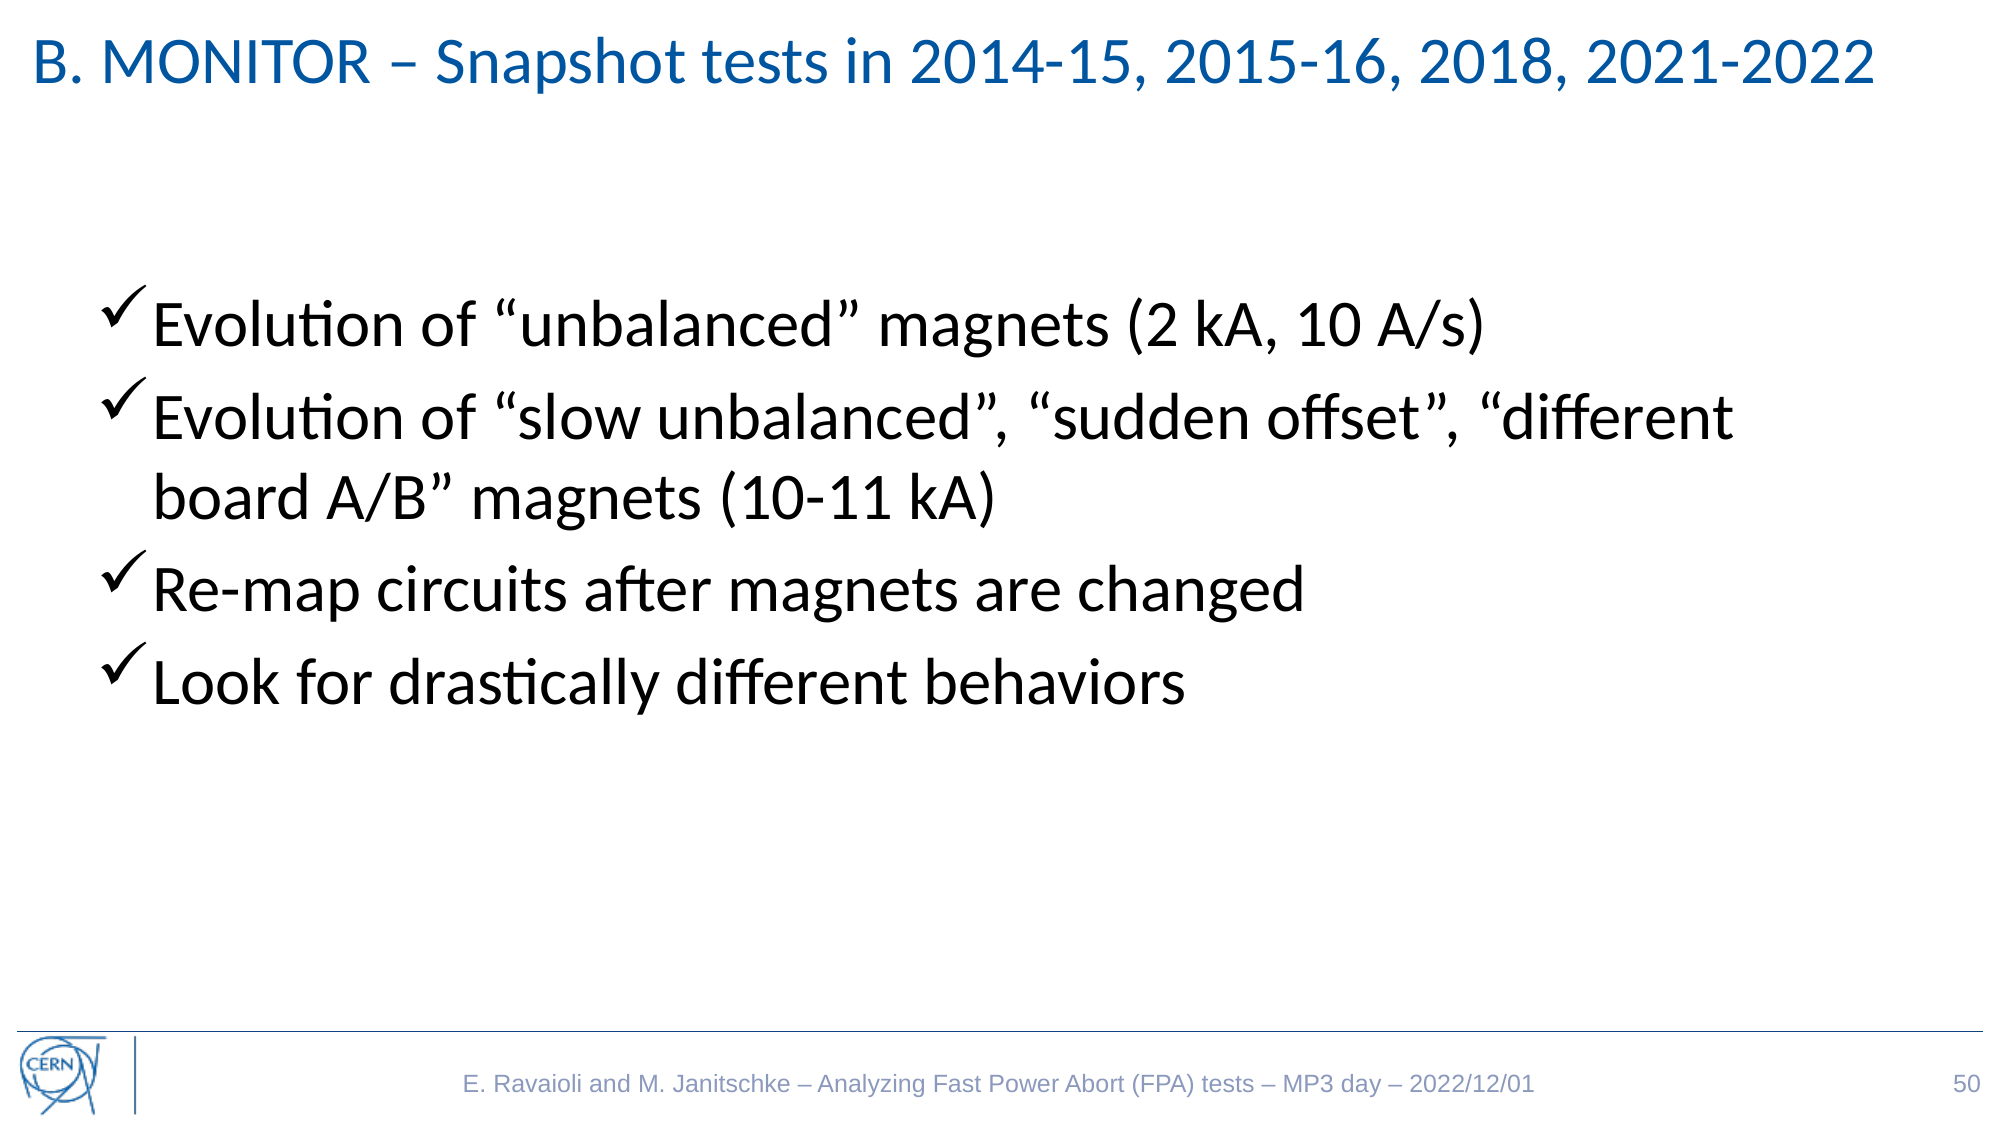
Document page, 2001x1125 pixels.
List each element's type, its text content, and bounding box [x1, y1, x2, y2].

text_box Evolution of “unbalanced” magnets (2 kA, 10 A/s) Evolution of “slow unbalanced”, “sudden offset”, “different board A/B” magnets (10-11 kA) Re-map circuits after magnets are changed Look for drastically different behaviors [80, 266, 1920, 731]
title B. MONITOR – Snapshot tests in 2014-15, 2015-16, 2018, 2021-2022 [24, 13, 1976, 101]
